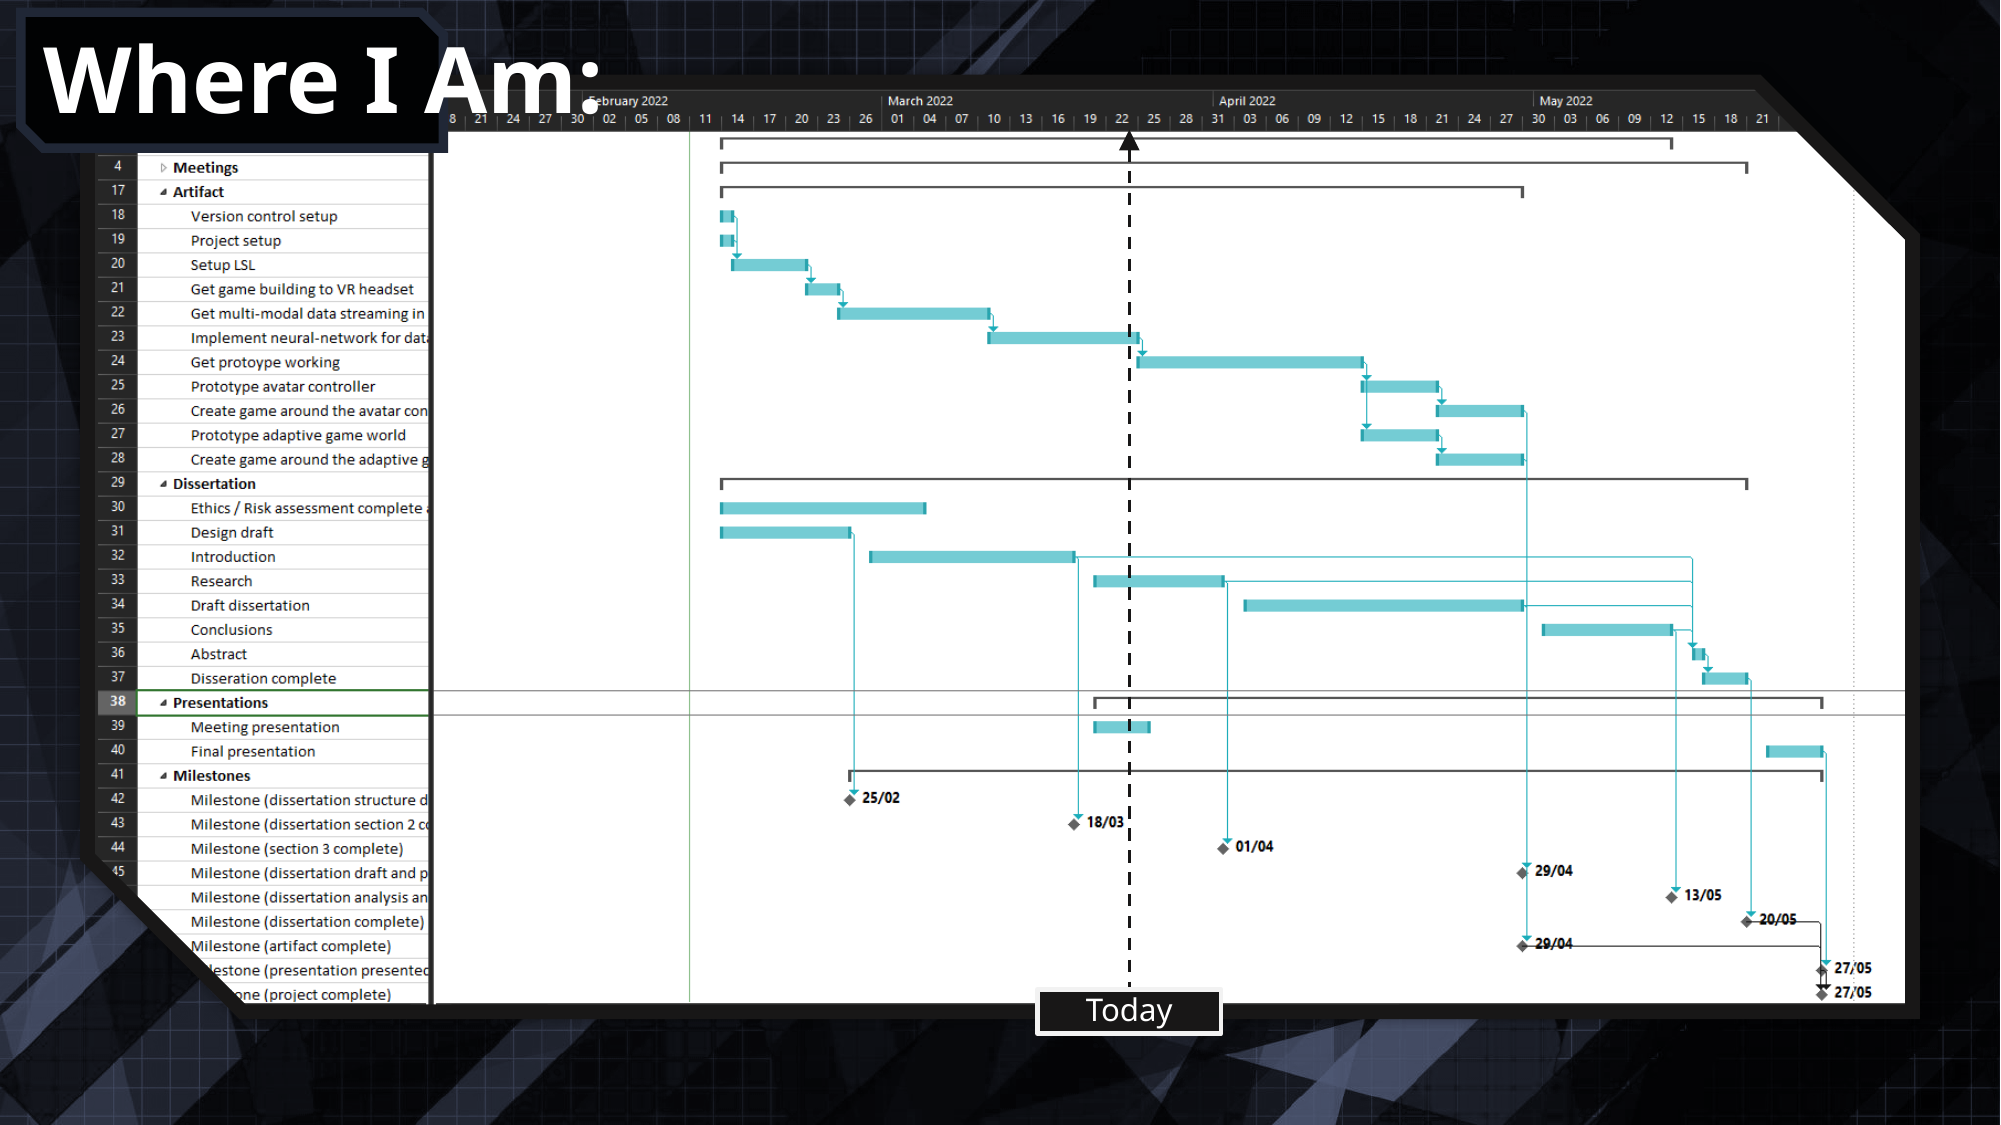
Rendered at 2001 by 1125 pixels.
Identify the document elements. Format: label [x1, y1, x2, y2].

picture [0, 0, 2000, 1125]
text_box [1037, 989, 1221, 1034]
